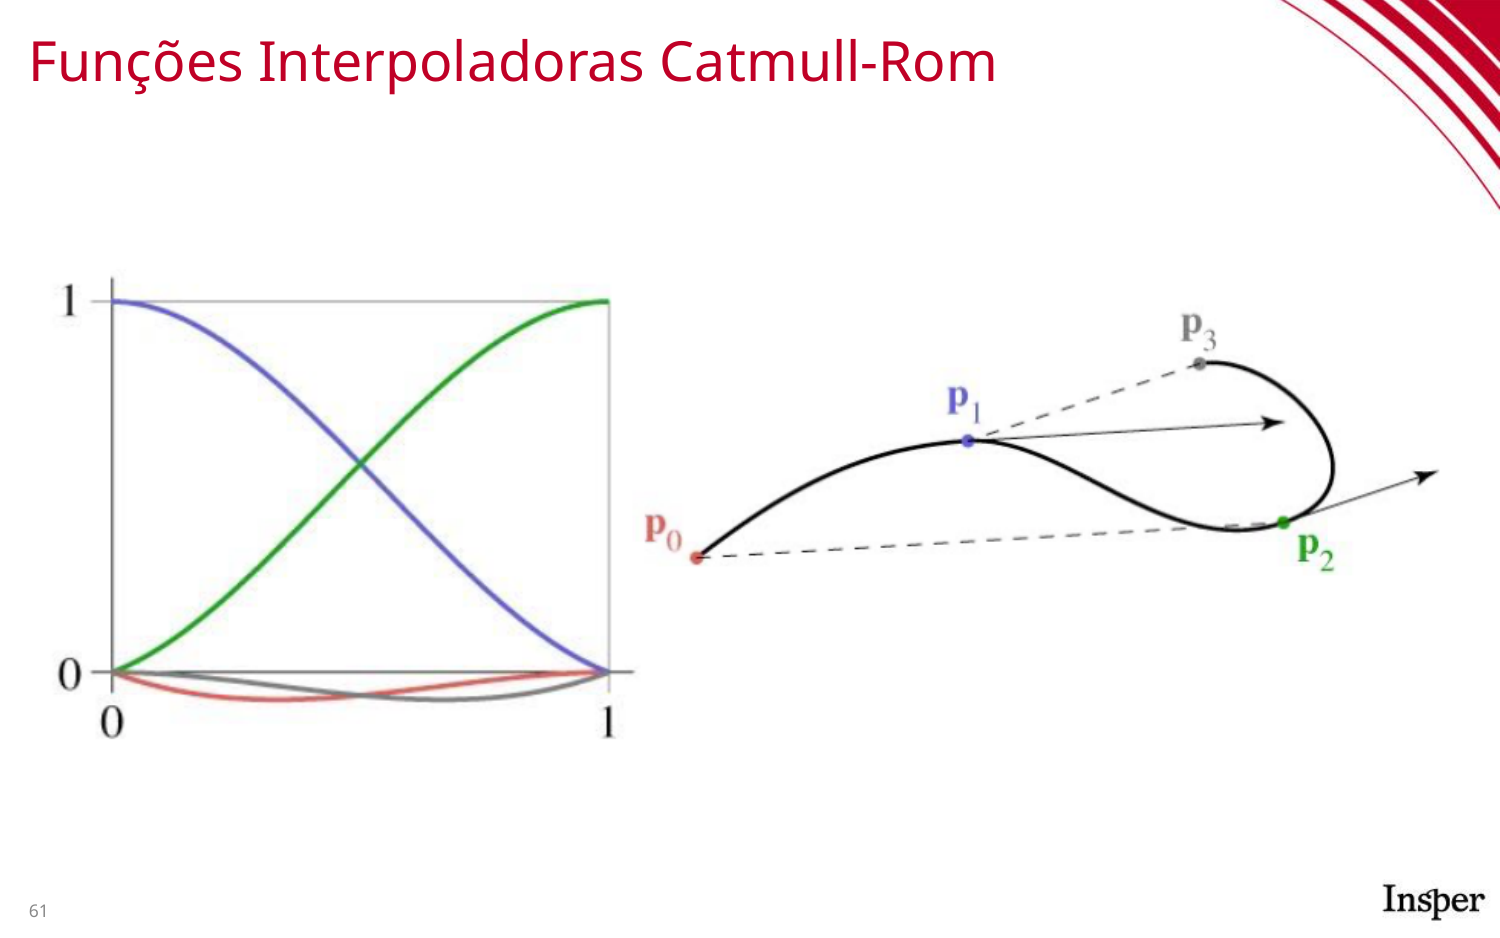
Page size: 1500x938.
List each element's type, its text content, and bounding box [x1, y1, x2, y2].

picture [38, 0, 1500, 938]
slide_number 61 [0, 887, 78, 938]
title Funções Interpoladoras Catmull-Rom [13, 18, 1397, 104]
